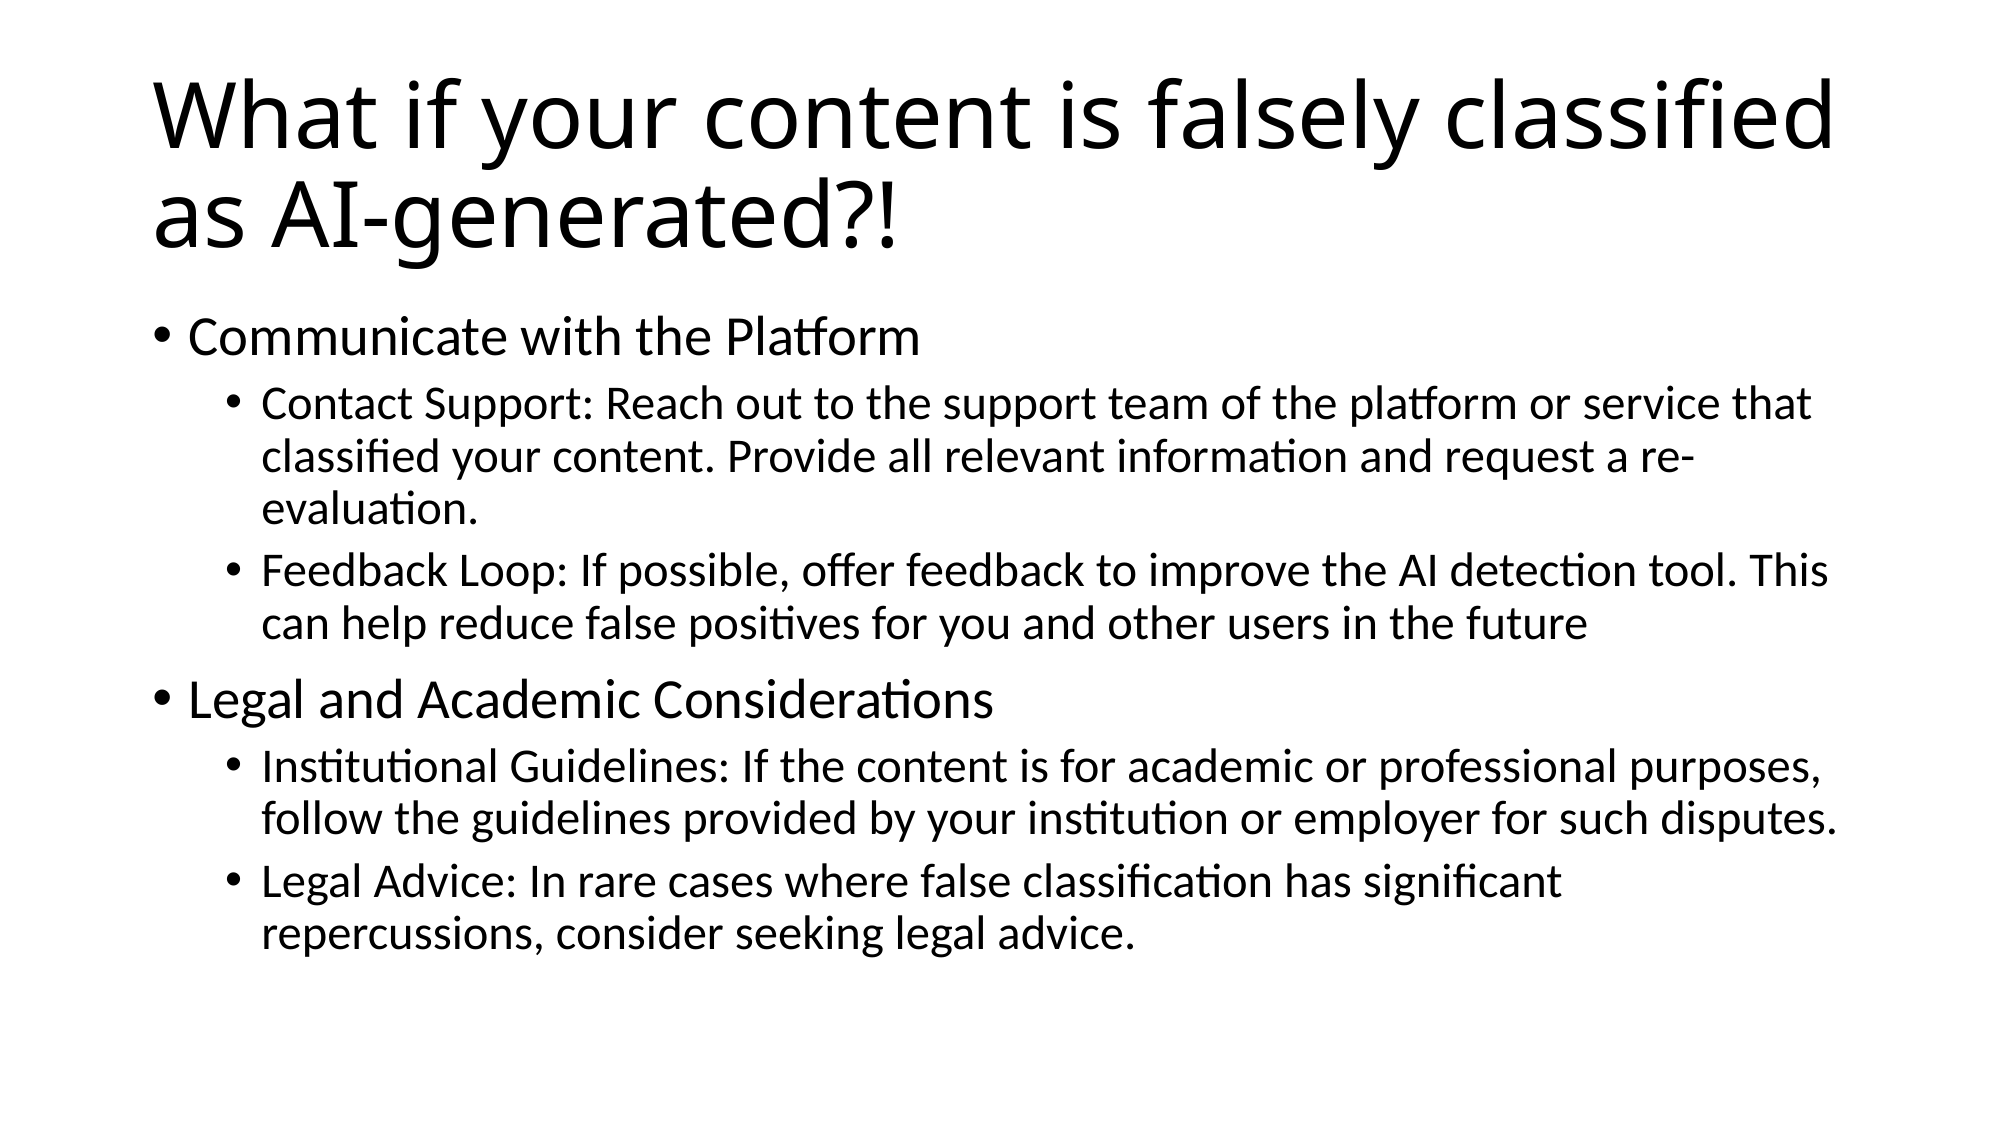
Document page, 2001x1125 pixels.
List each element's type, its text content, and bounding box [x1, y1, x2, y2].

title What if your content is falsely classified as AI-generated?! [137, 59, 1863, 278]
list Communicate with the Platform Contact Support: Reach out to the support team of the platform or service that classified your content. Provide all relevant information and request a re-evaluation. Feedback Loop: If possible, offer feedback to improve the AI detection tool. This can help reduce false positives for you and other users in the future Legal and Academic Considerations Institutional Guidelines: If the content is for academic or professional purposes, follow the guidelines provided by your institution or employer for such disputes. Legal Advice: In rare cases where false classification has significant repercussions, consider seeking legal advice. [137, 299, 1863, 1014]
